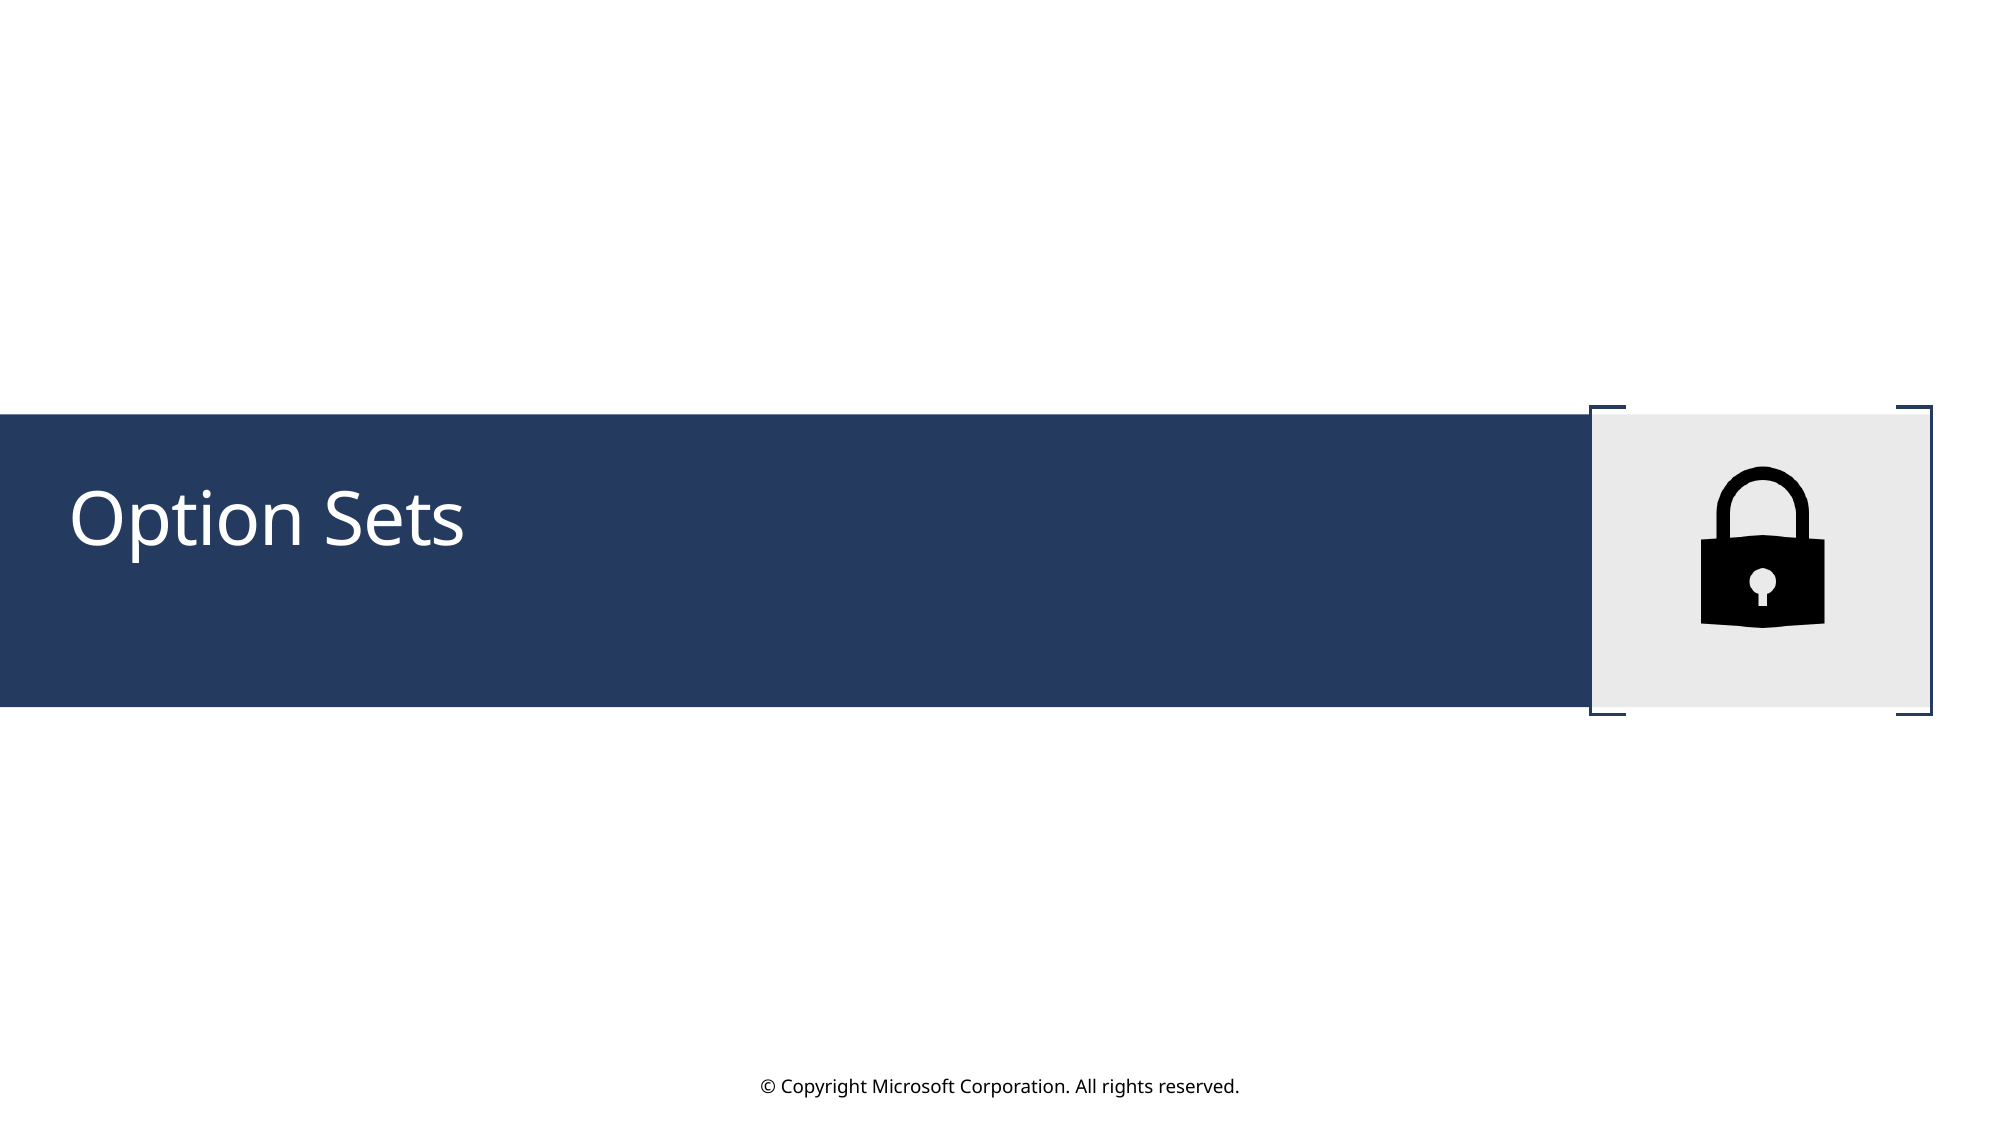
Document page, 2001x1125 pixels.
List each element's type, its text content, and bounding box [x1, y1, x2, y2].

title Option Sets [68, 466, 1577, 655]
picture [1656, 441, 1868, 653]
